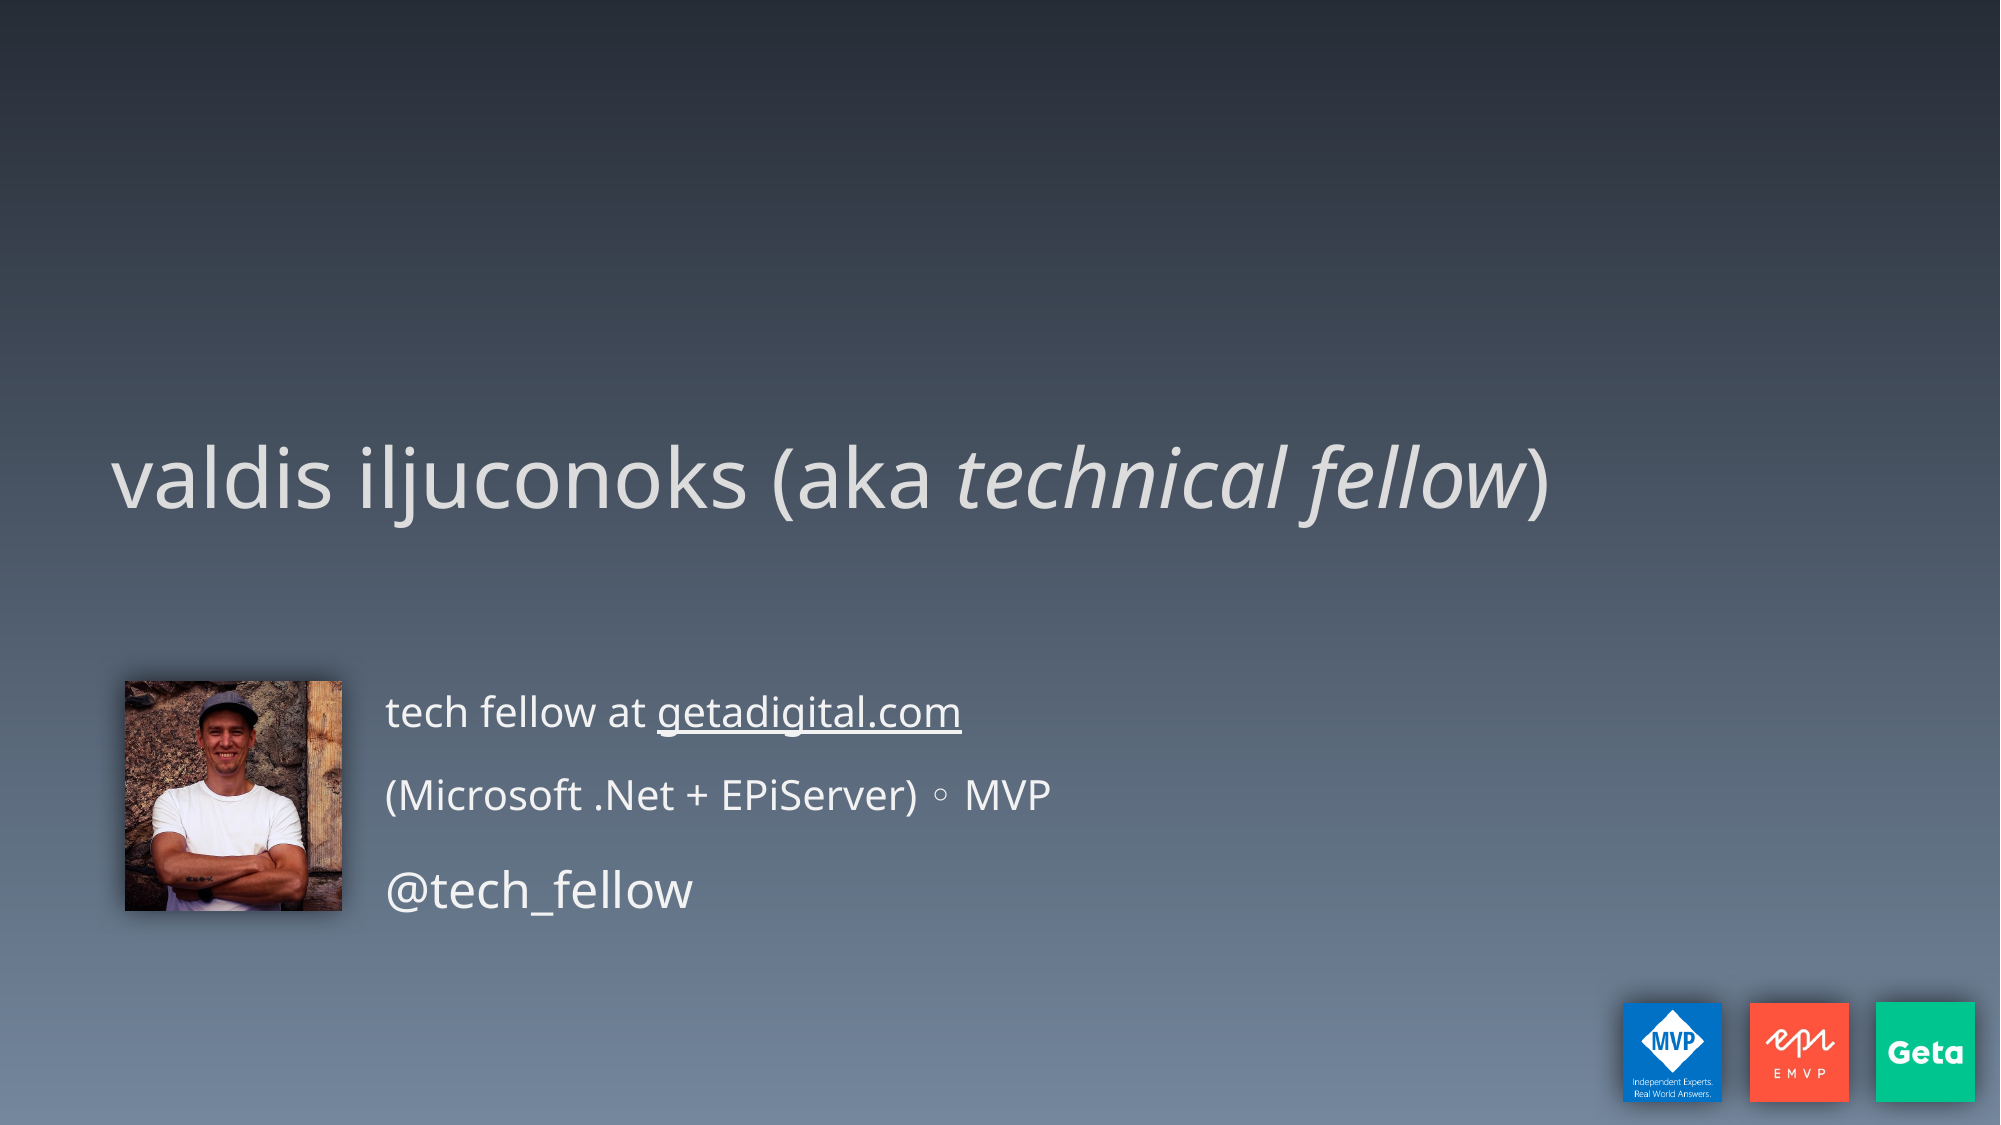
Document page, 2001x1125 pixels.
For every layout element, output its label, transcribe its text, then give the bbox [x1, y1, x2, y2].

picture [1749, 1002, 1849, 1102]
text_box valdis iljuconoks (aka technical fellow) [96, 417, 1821, 705]
text_box tech fellow at getadigital.com (Microsoft .Net + EPiServer) ◦ MVP @tech_fellow [370, 653, 1689, 989]
picture [1623, 1002, 1723, 1102]
picture [1876, 1002, 1975, 1102]
picture [125, 680, 342, 911]
